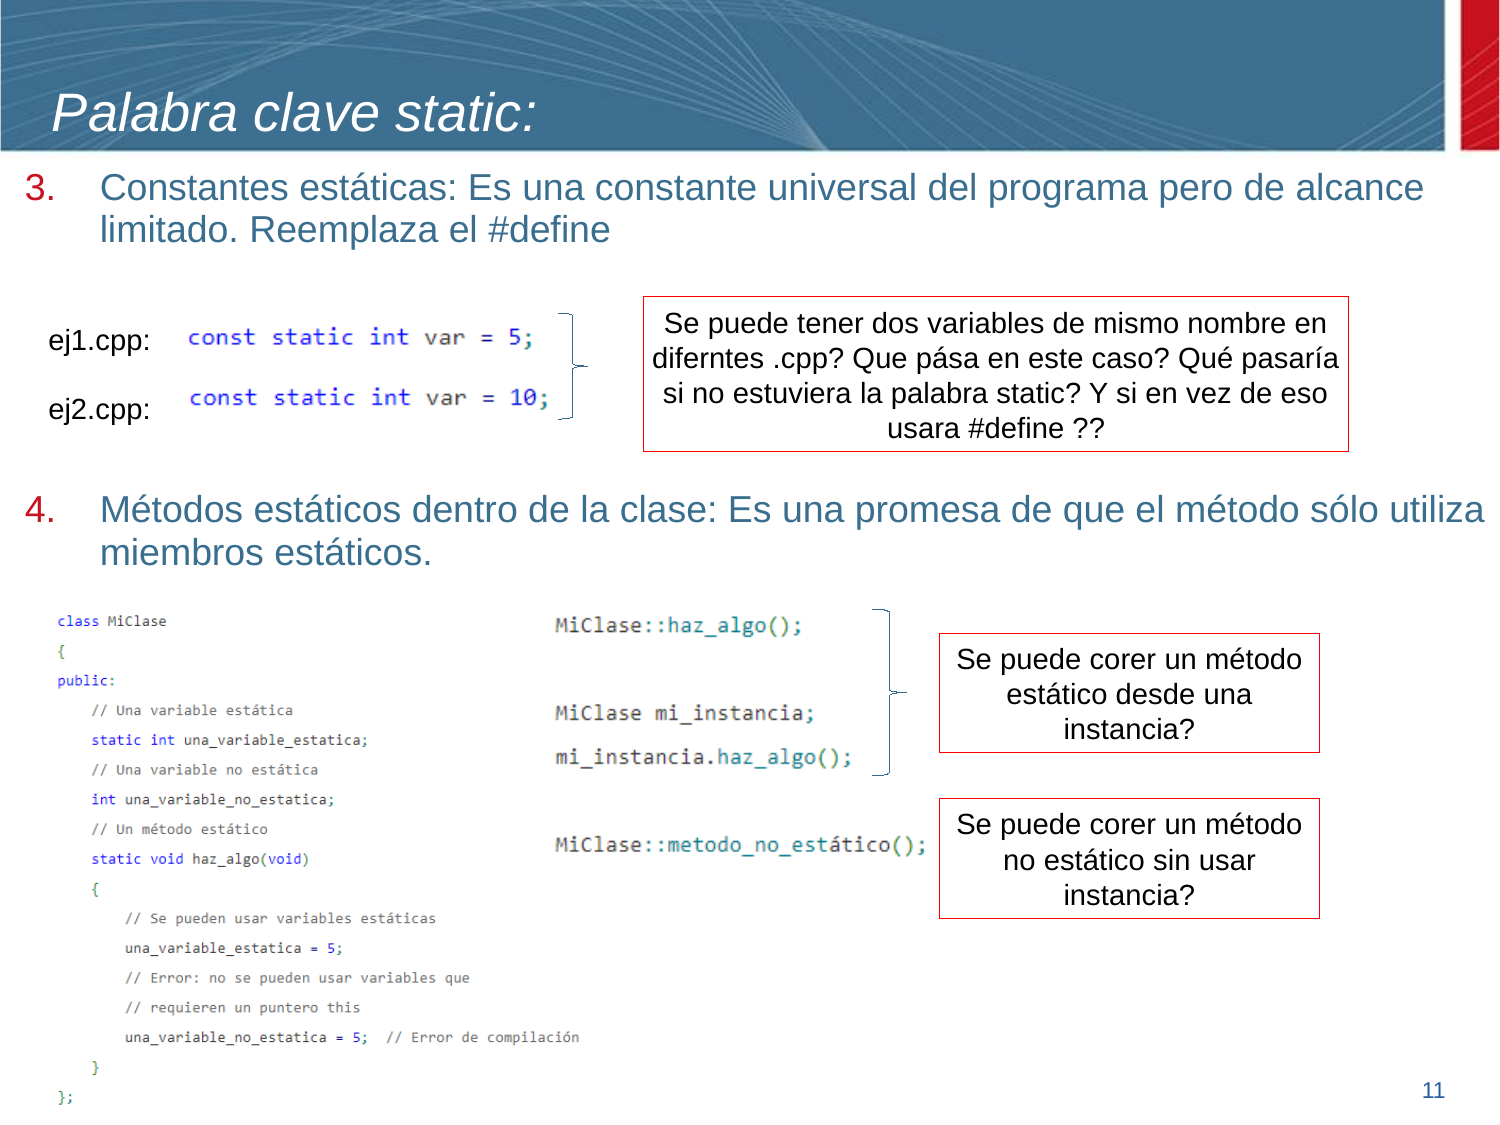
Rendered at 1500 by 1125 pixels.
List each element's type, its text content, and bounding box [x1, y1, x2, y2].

text_box Se puede tener dos variables de mismo nombre en diferntes .cpp? Que pása en este caso? Qué pasaría si no estuviera la palabra static? Y si en vez de eso usara #define ?? [643, 296, 1349, 452]
slide_number 11 [1420, 1078, 1448, 1104]
picture [182, 374, 565, 418]
picture [51, 608, 957, 1110]
text_box ej1.cpp: [0, 313, 261, 364]
list Constantes estáticas: Es una constante universal del programa pero de alcance limitado. Reemplaza el #define [24, 165, 1500, 292]
text_box Se puede corer un método no estático sin usar instancia? [939, 798, 1320, 919]
text_box Métodos estáticos dentro de la clase: Es una promesa de que el método sólo utiliza miembros estáticos. [24, 488, 1500, 963]
text_box Se puede corer un método estático desde una instancia? [961, 633, 1320, 753]
picture [182, 321, 554, 357]
title Palabra clave static: [51, 3, 1403, 145]
text_box [558, 313, 588, 419]
text_box ej2.cpp: [0, 383, 261, 433]
picture [0, 0, 1500, 158]
